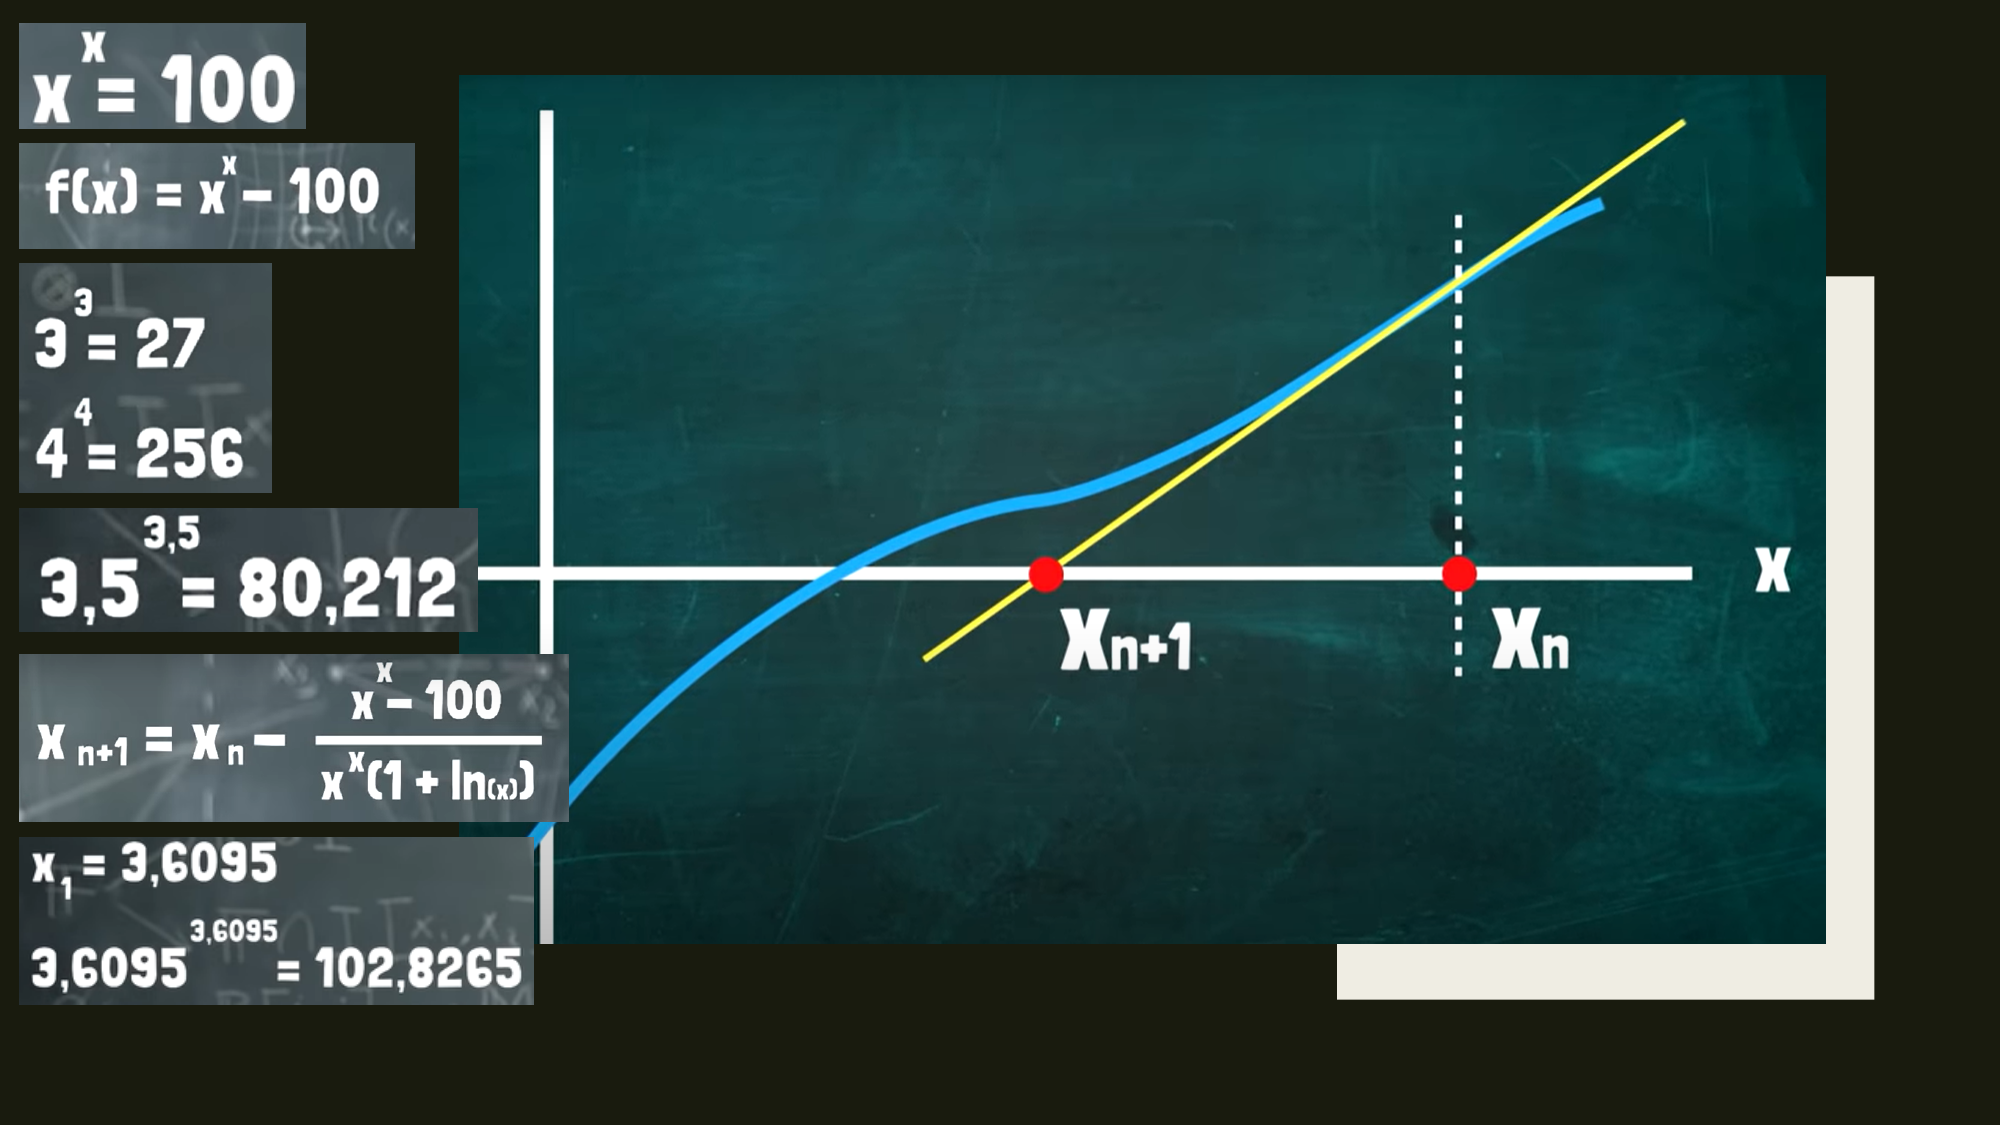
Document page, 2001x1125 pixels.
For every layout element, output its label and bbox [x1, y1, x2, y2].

picture [19, 75, 1826, 1005]
picture [19, 143, 415, 249]
picture [19, 263, 272, 493]
picture [19, 23, 306, 129]
